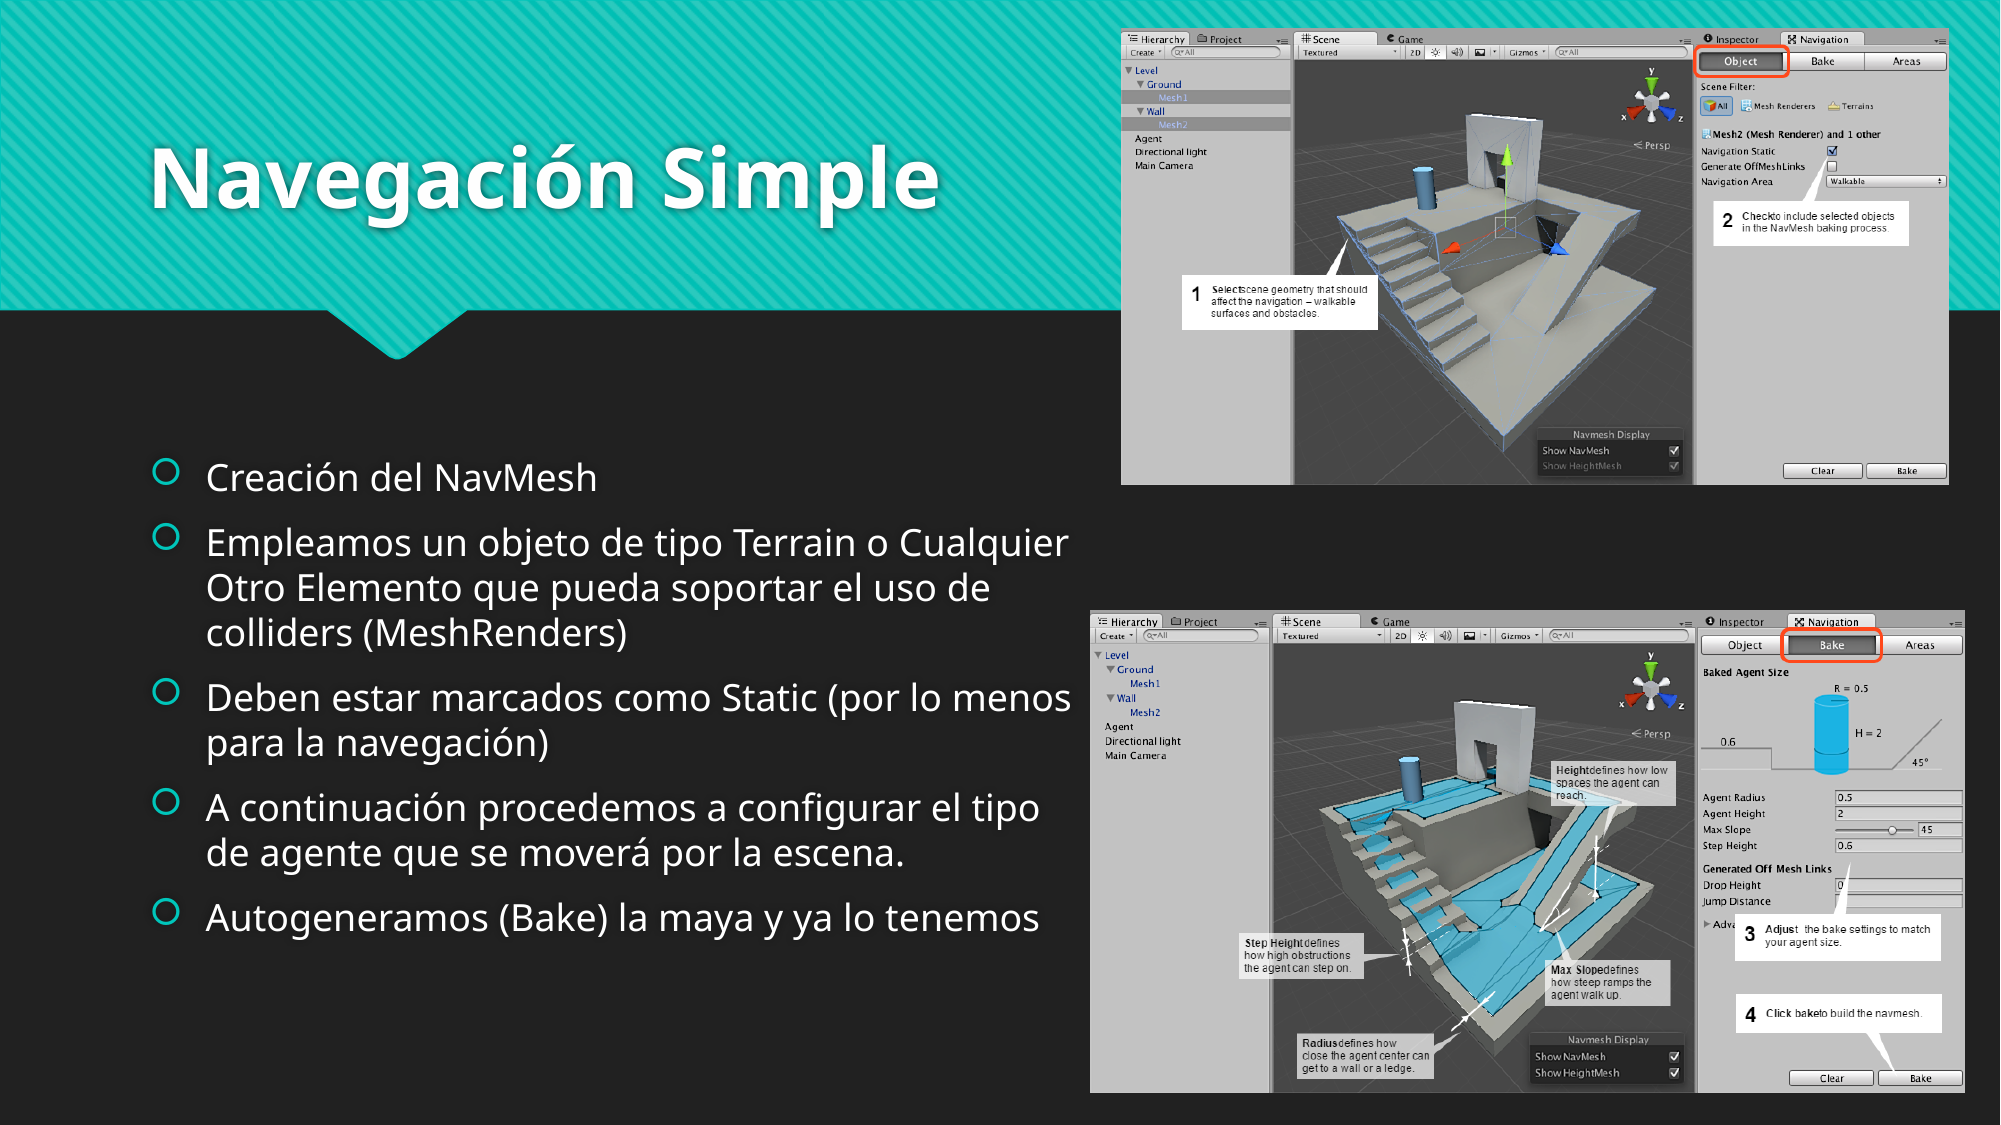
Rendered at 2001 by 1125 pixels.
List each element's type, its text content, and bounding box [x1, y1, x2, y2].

picture [1090, 610, 1966, 1094]
title Navegación Simple [132, 73, 1121, 233]
picture [1121, 28, 1949, 485]
list Creación del NavMesh Empleamos un objeto de tipo Terrain o Cualquier Otro Elemento que pueda soportar el uso de colliders (MeshRenders) Deben estar marcados como Static (por lo menos para la navegación) A continuación procedemos a configurar el tipo de agente que se moverá por la escena. Autogeneramos (Bake) la maya y ya lo tenemos [134, 364, 1091, 1094]
